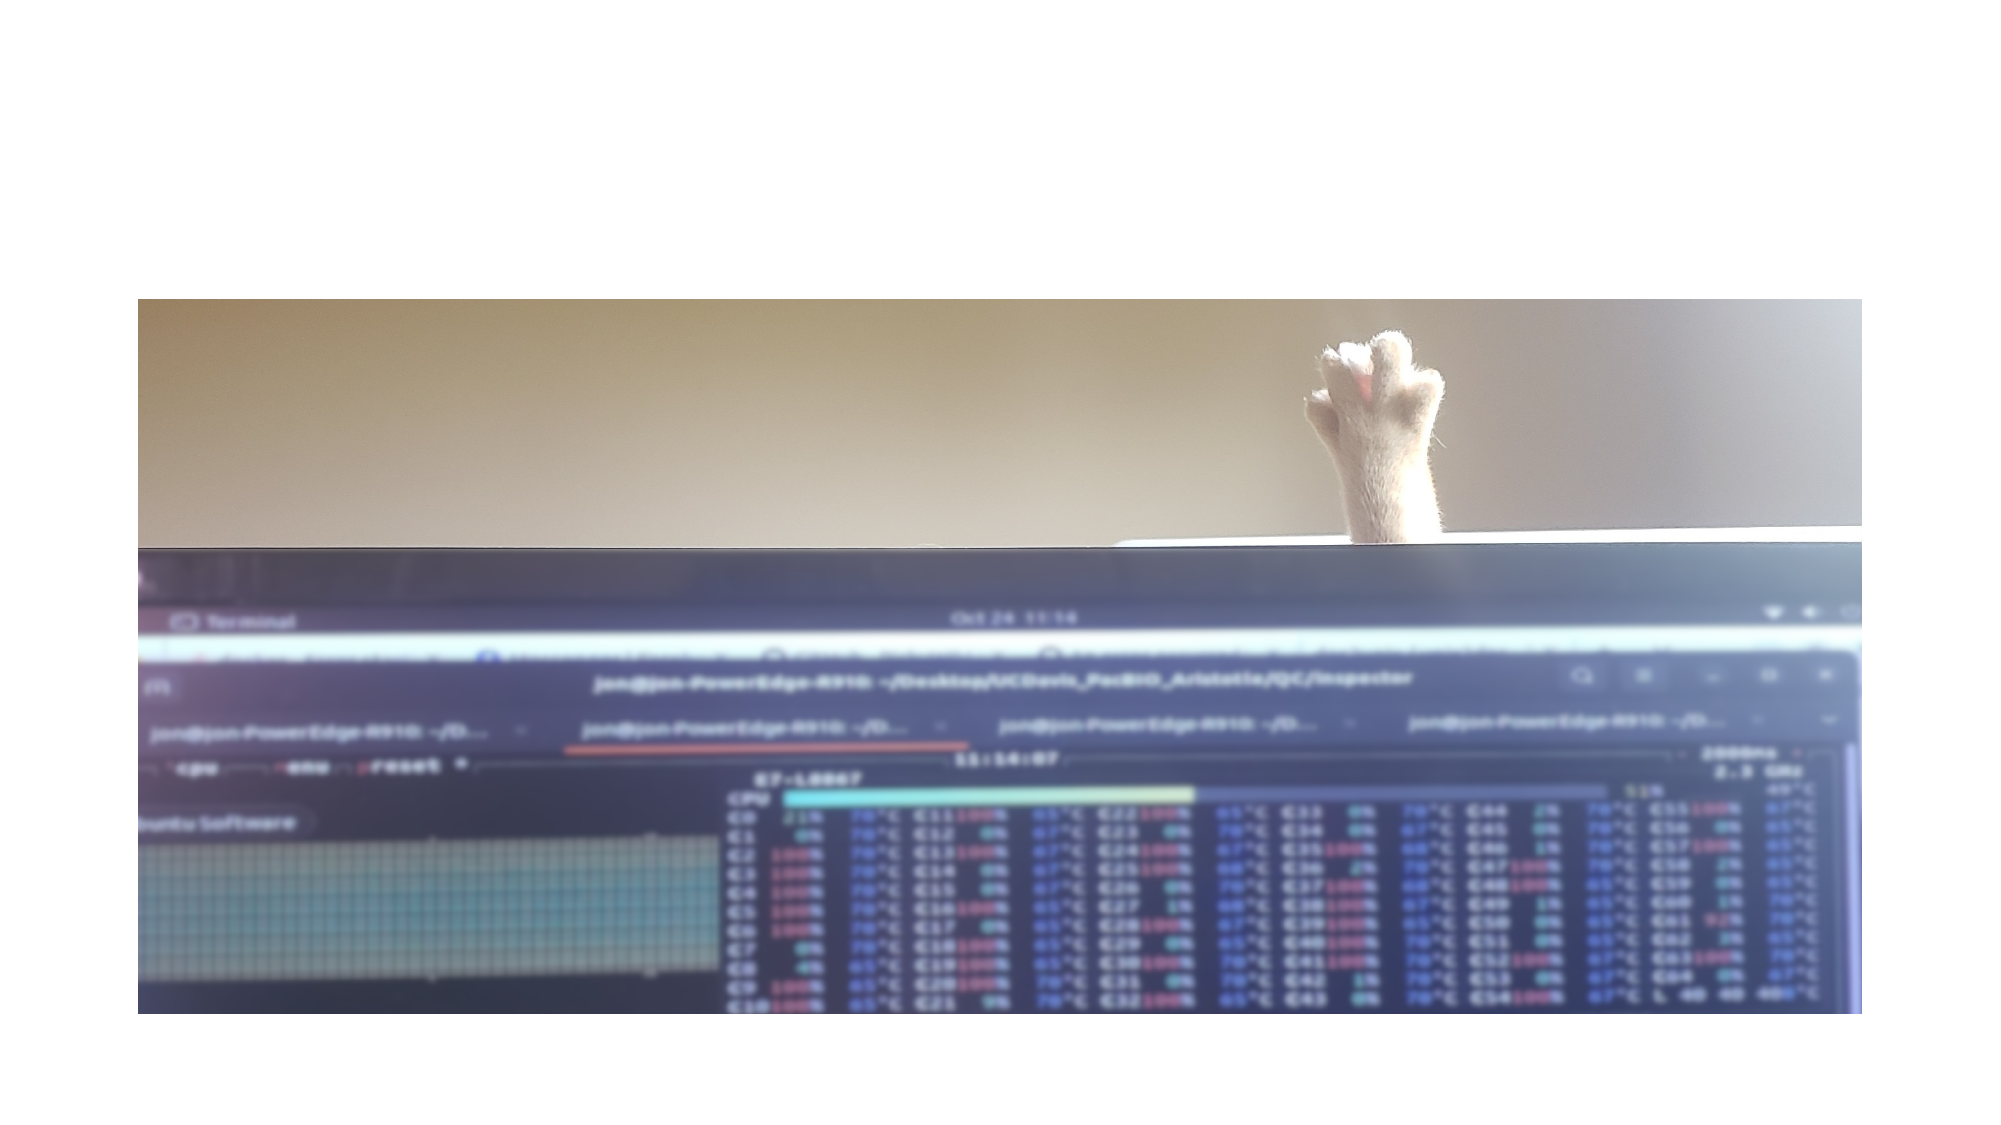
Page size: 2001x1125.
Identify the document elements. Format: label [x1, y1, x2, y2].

picture [138, 299, 1862, 549]
list [138, 549, 1862, 1014]
